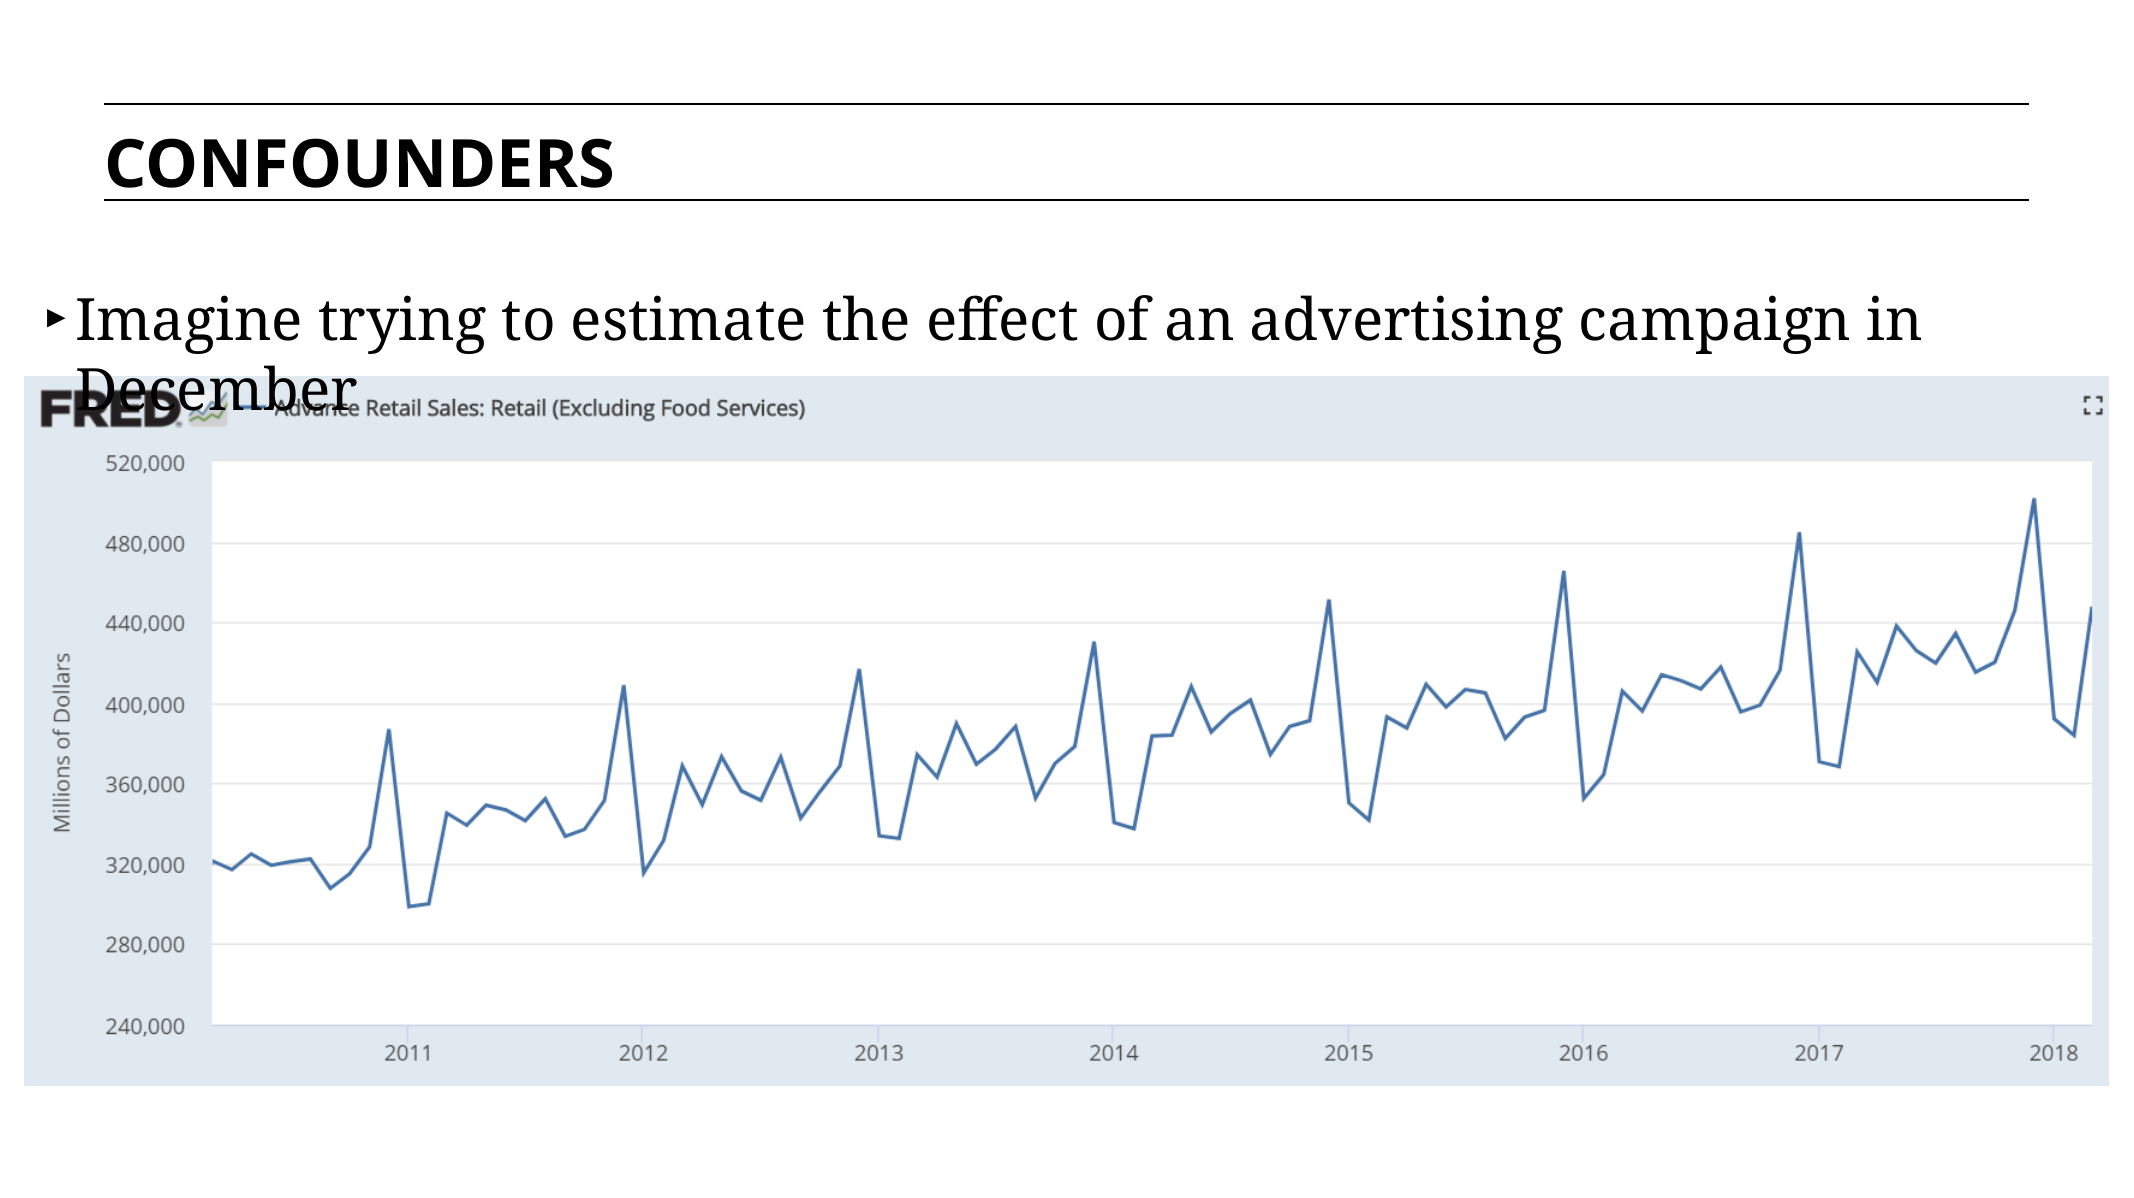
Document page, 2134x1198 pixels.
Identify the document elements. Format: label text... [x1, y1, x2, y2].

text_box CONFOUNDERS [104, 120, 2030, 192]
picture [24, 376, 2109, 1086]
list Imagine trying to estimate the effect of an advertising campaign in December [41, 212, 2071, 373]
